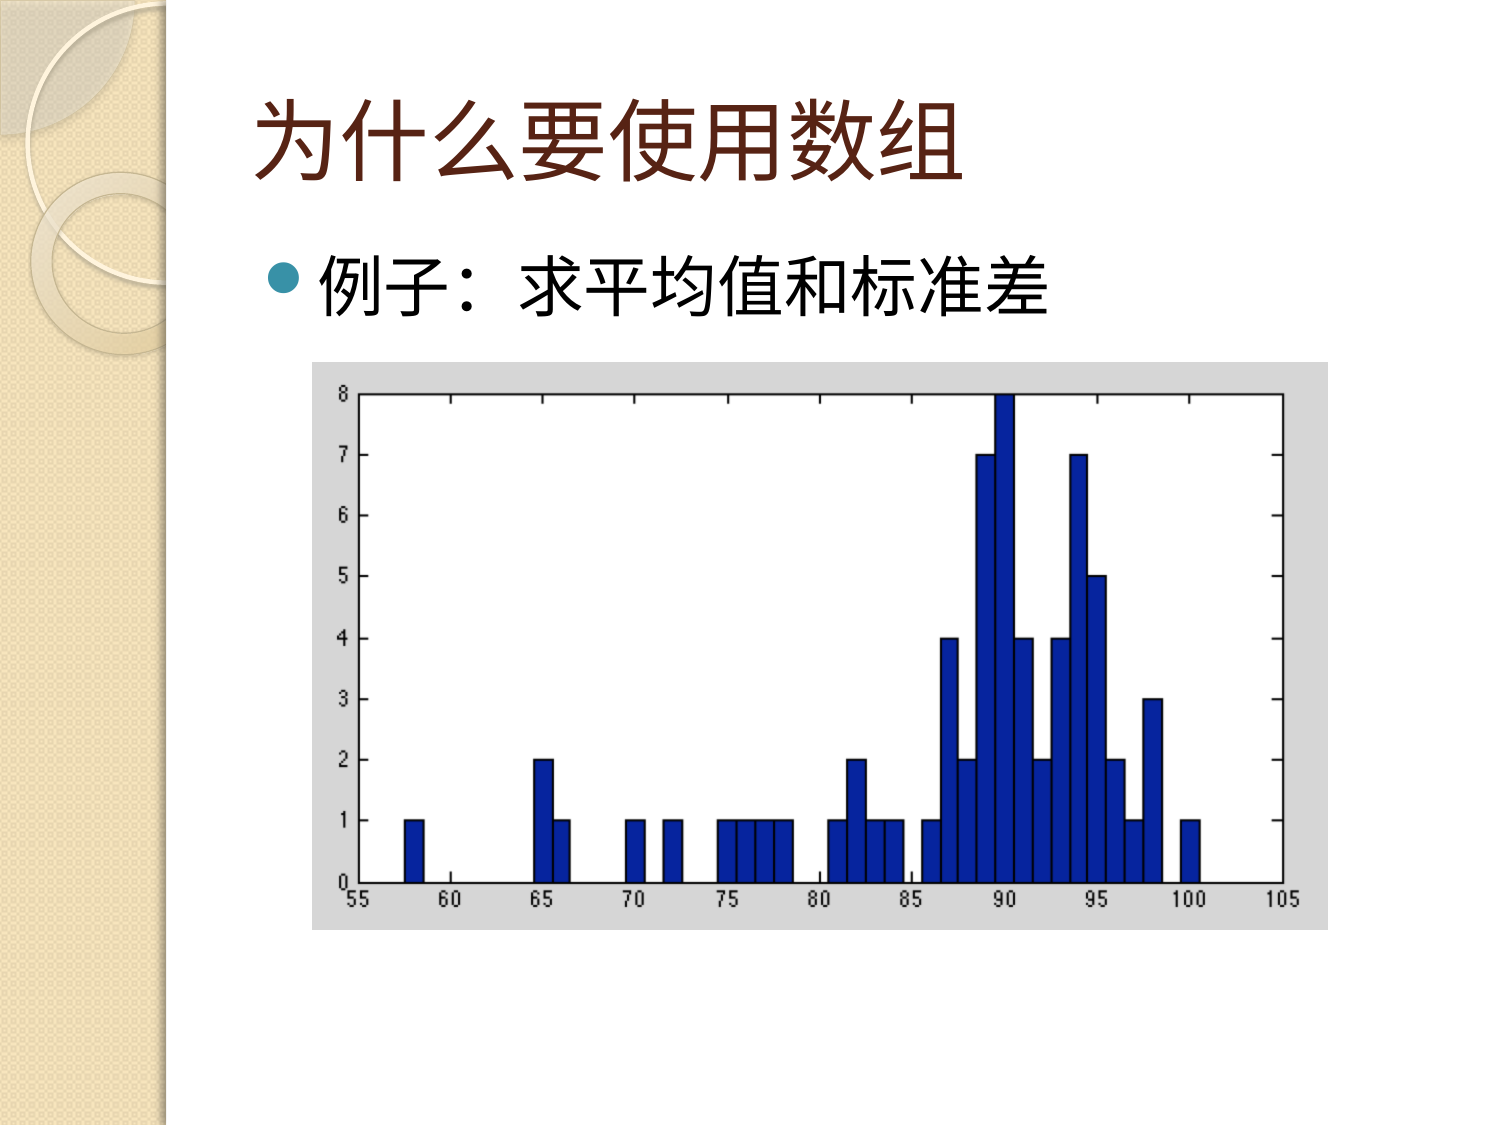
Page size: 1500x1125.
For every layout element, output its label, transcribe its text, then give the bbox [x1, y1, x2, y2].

title 为什么要使用数组 [235, 45, 1466, 233]
picture [312, 362, 1328, 930]
list 例子：求平均值和标准差 [235, 237, 1466, 1025]
